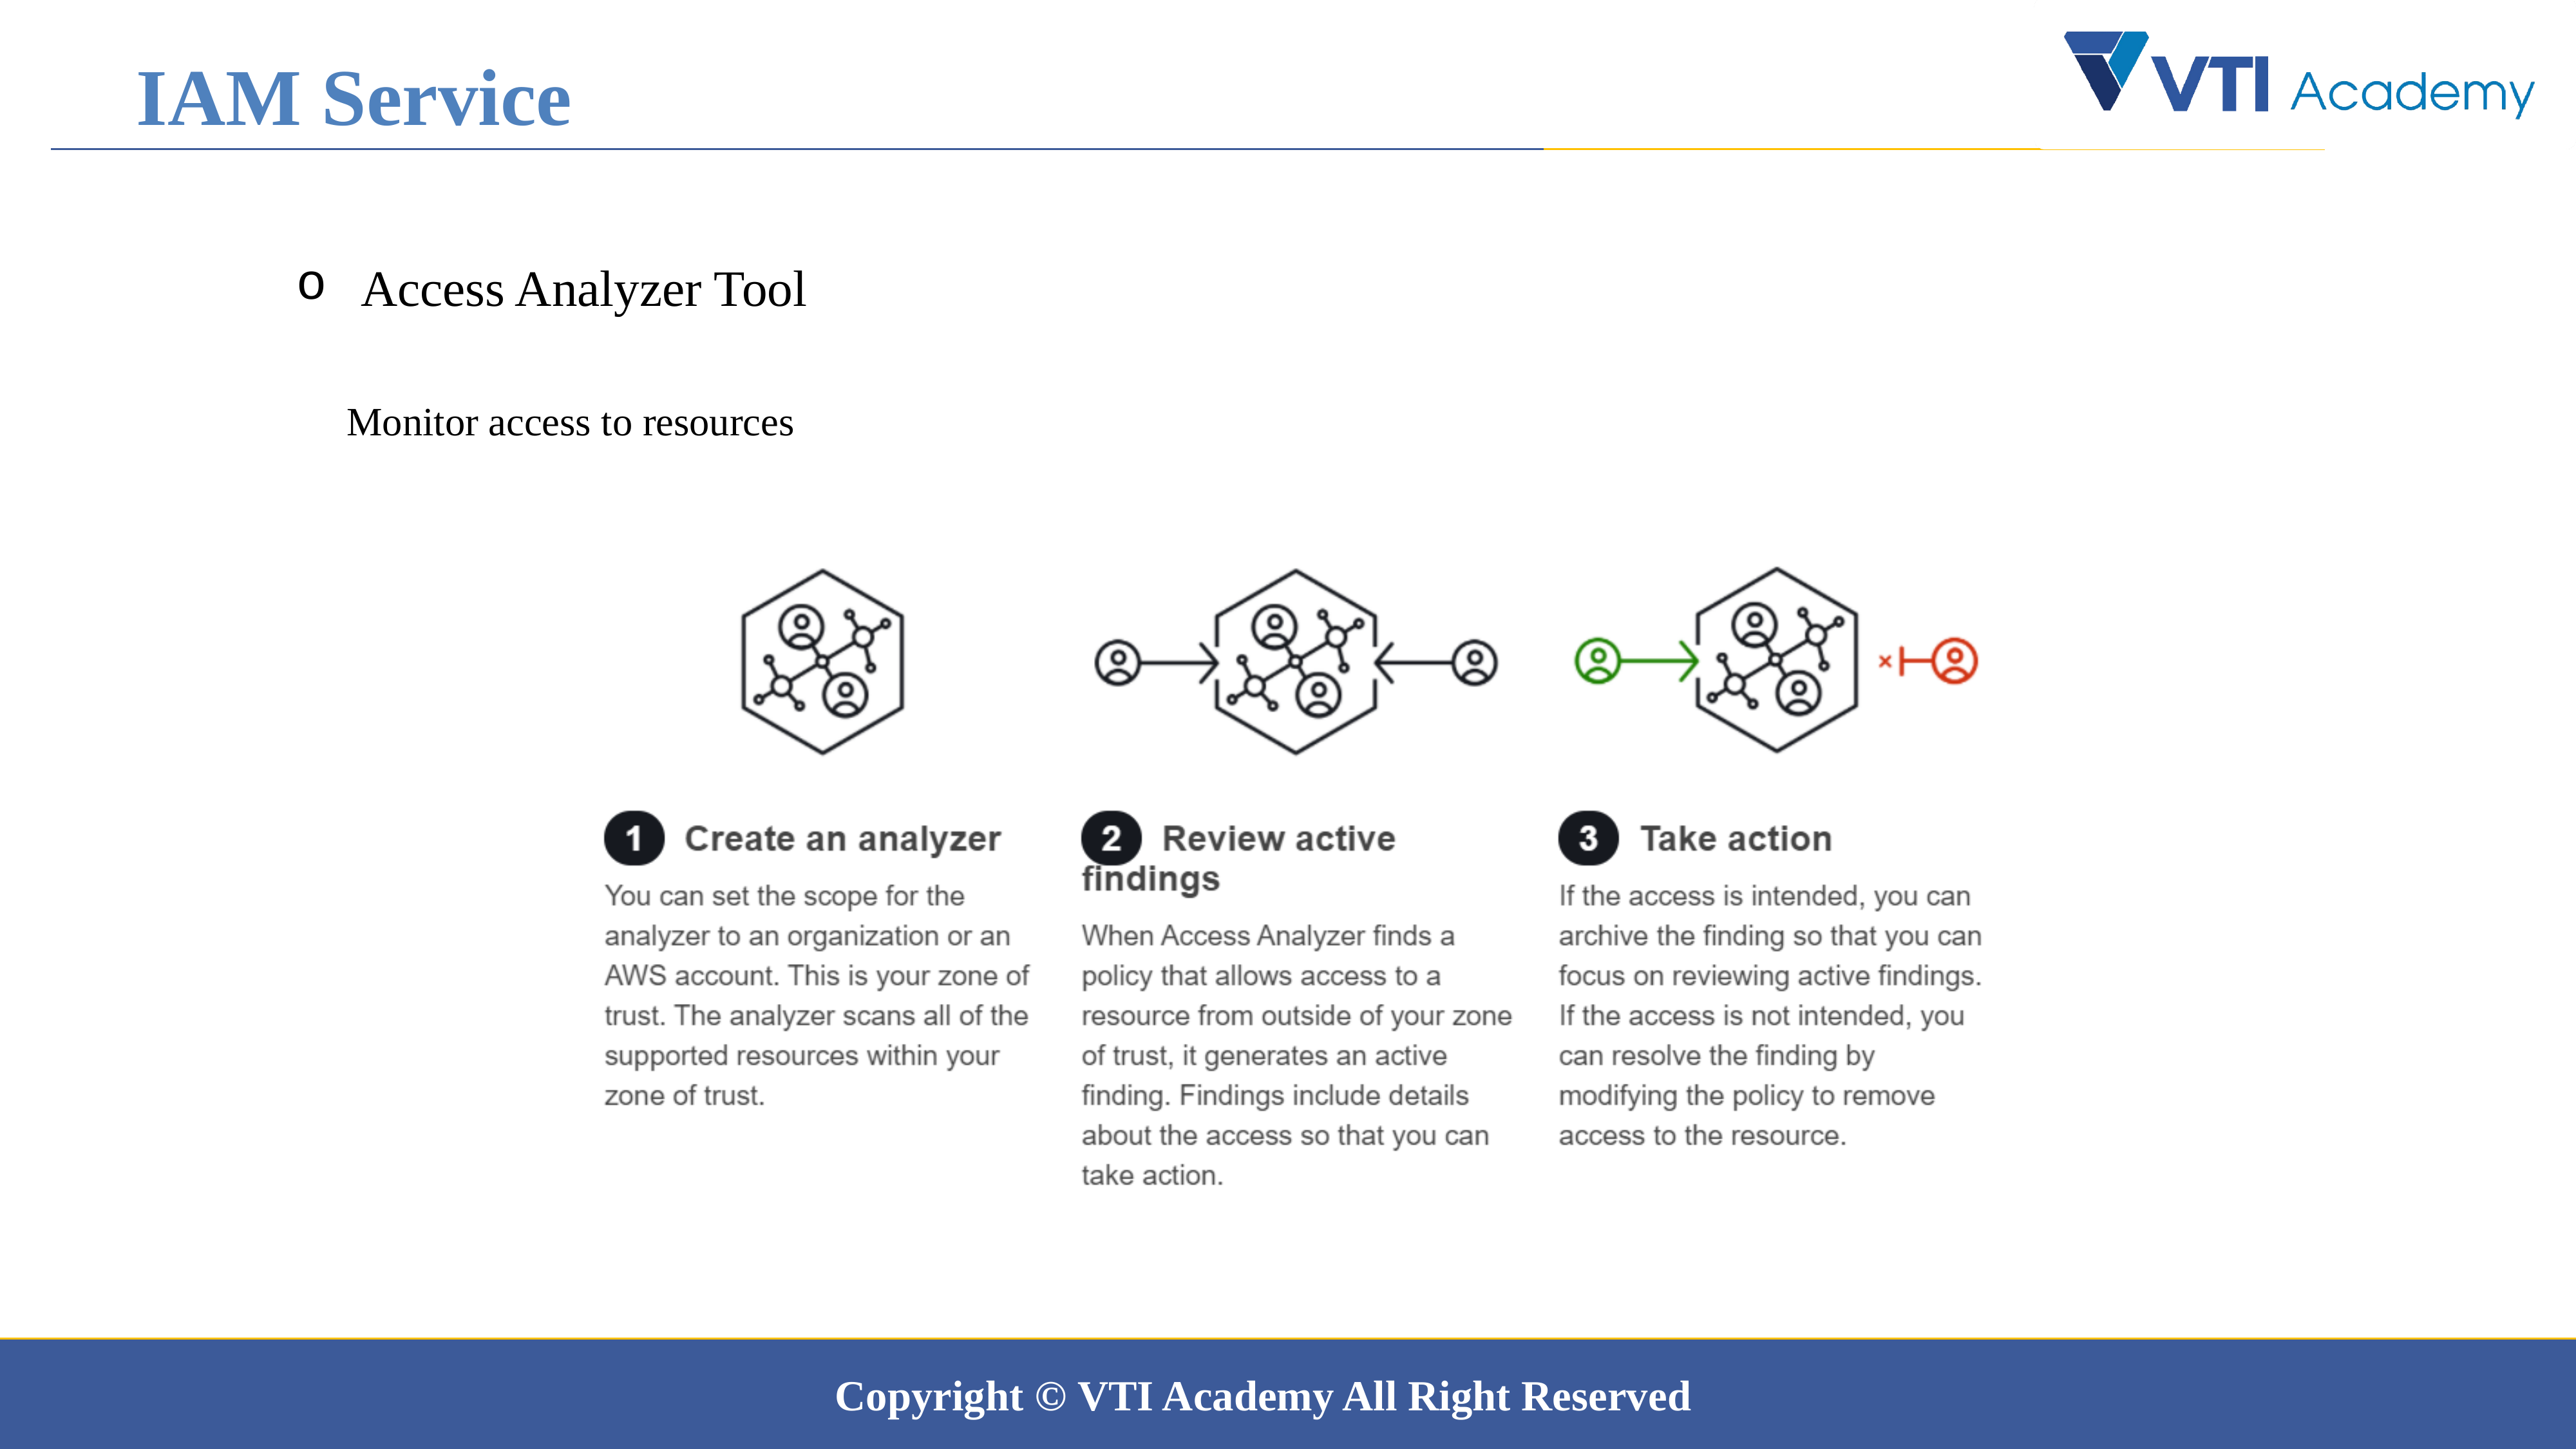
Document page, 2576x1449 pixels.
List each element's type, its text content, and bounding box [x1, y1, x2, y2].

picture [560, 513, 2025, 1224]
text_box Access Analyzer Tool Monitor access to resources [239, 250, 1023, 513]
text_box IAM Service [126, 60, 1329, 126]
picture [2034, 0, 2576, 149]
